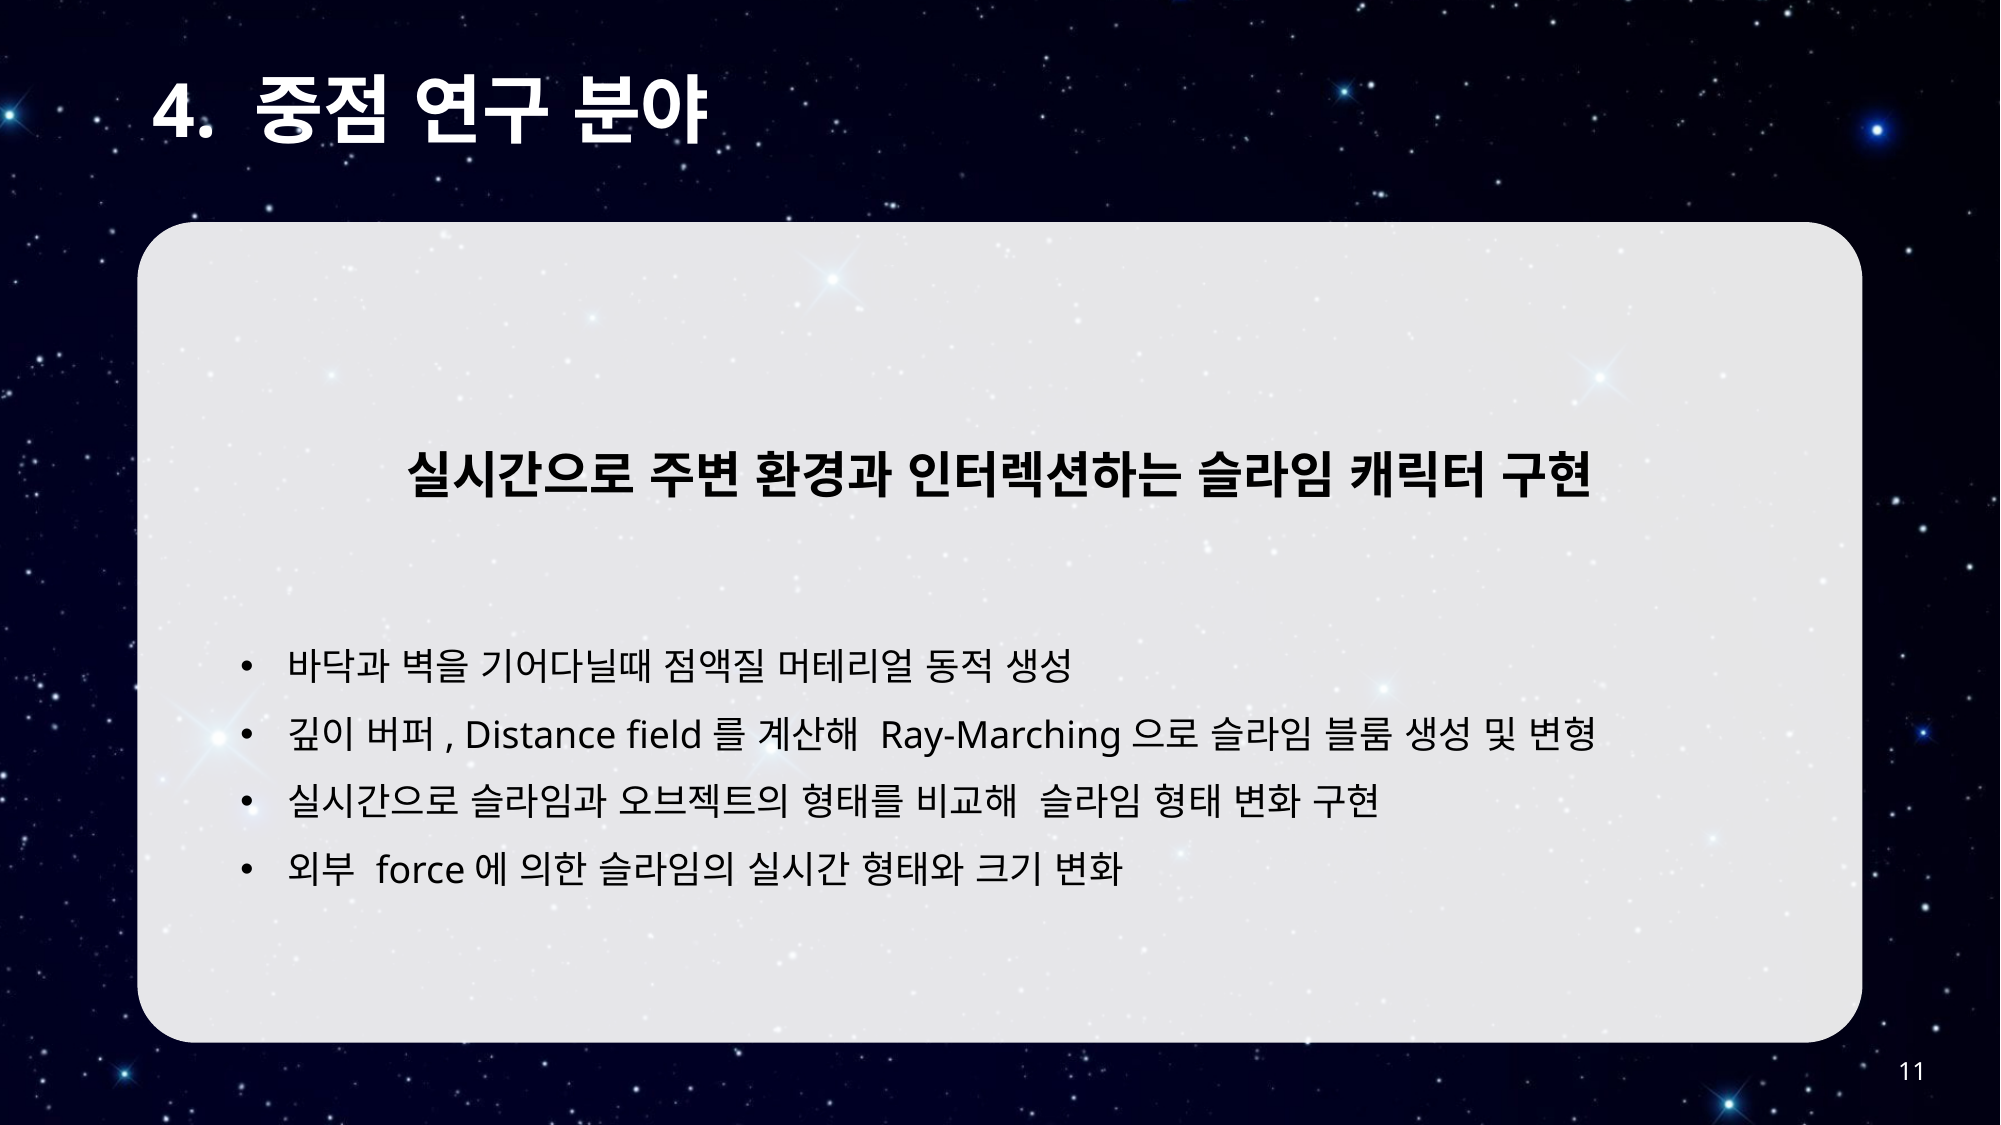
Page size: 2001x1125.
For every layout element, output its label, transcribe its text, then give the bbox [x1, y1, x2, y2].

slide_number 11 [1491, 1042, 1942, 1103]
text_box 바닥과 벽을 기어다닐때 점액질 머테리얼 동적 생성 깊이 버퍼, Distance field를 계산해 Ray-Marching으로 슬라임 블룸 생성 및 변형 실시간으로 슬라임과 오브젝트의 형태를 비교해 슬라임 형태 변화 구현 외부 force에 의한 슬라임의 실시간 형태와 크기 변화 [225, 613, 1811, 898]
text_box 실시간으로 주변 환경과 인터렉션하는 슬라임 캐릭터 구현 [391, 436, 1609, 512]
title 4. 중점 연구 분야 [137, 64, 1863, 163]
picture [0, 0, 2000, 1125]
